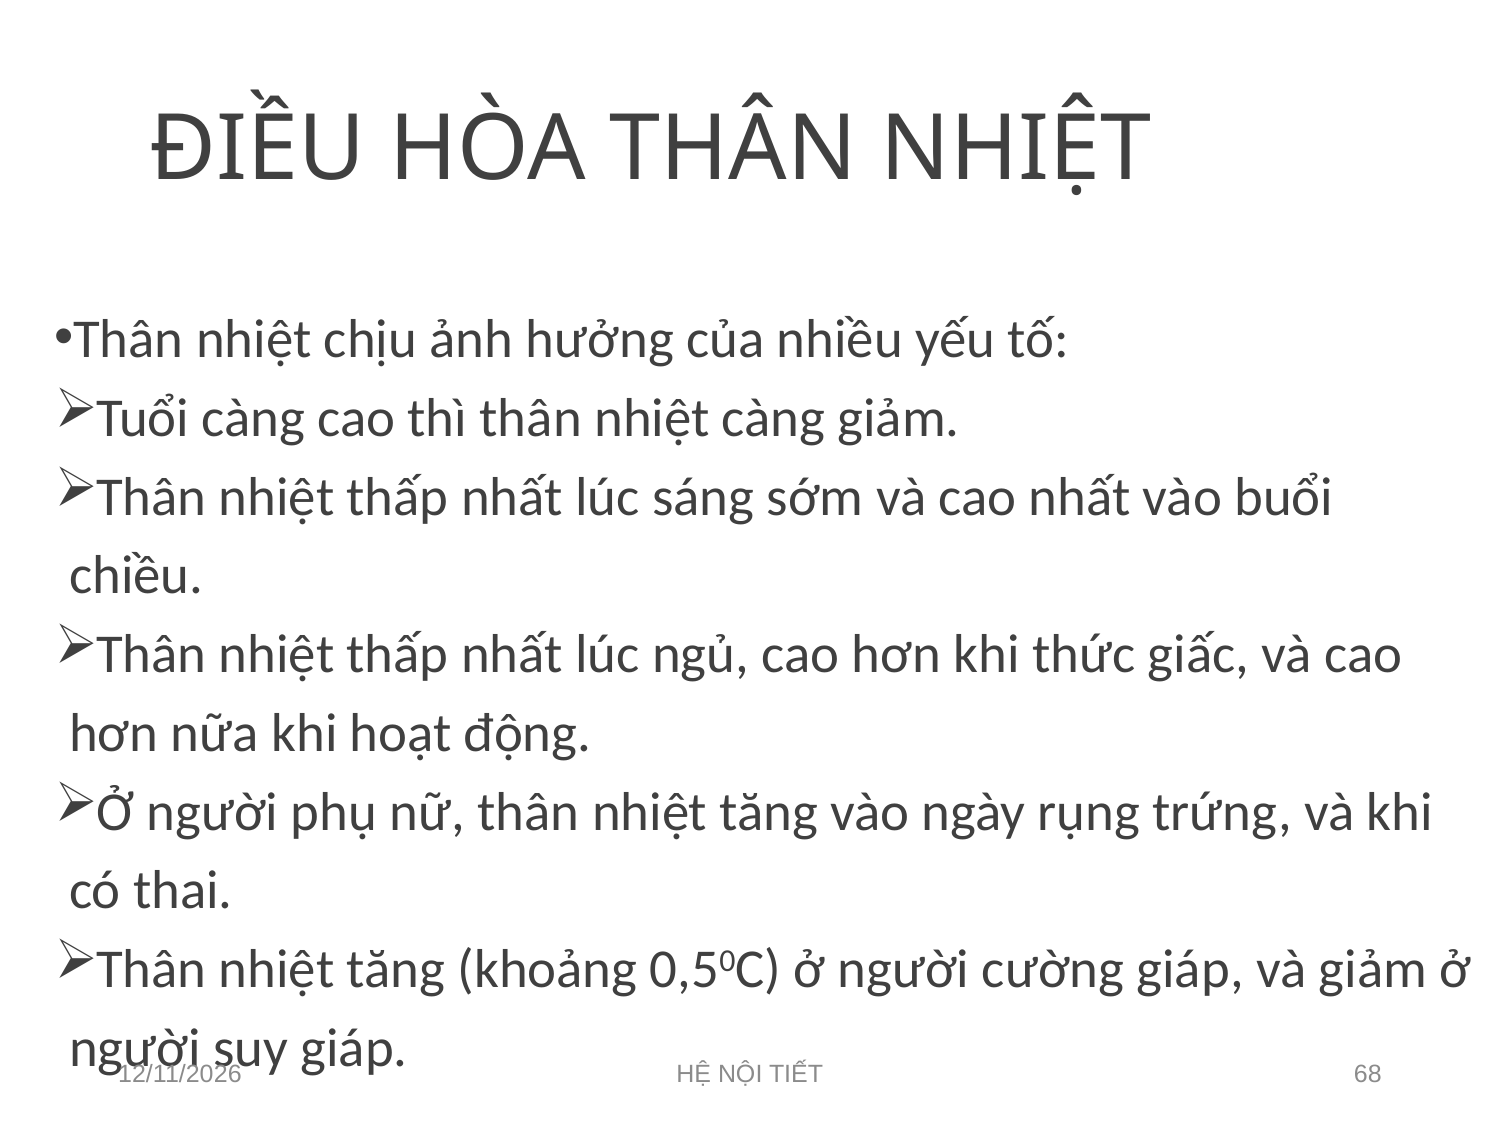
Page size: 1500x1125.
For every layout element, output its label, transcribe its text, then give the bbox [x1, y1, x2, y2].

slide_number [103, 1042, 441, 1103]
title ĐIỀU HÒA THÂN NHIỆT [134, 92, 1373, 282]
footer HỆ NỘI TIẾT [496, 1042, 1004, 1103]
list Thân nhiệt chịu ảnh hưởng của nhiều yếu tố: Tuổi càng cao thì thân nhiệt càng giảm. Thân nhiệt thấp nhất lúc sáng sớm và cao nhất vào buổi chiều. Thân nhiệt thấp nhất lúc ngủ, cao hơn khi thức giấc, và cao hơn nữa khi hoạt động. Ở người phụ nữ, thân nhiệt tăng vào ngày rụng trứng, và khi có thai. Thân nhiệt tăng (khoảng 0,50C) ở người cường giáp, và giảm ở người suy giáp. [40, 282, 1491, 1088]
slide_number 68 [1059, 1042, 1397, 1103]
